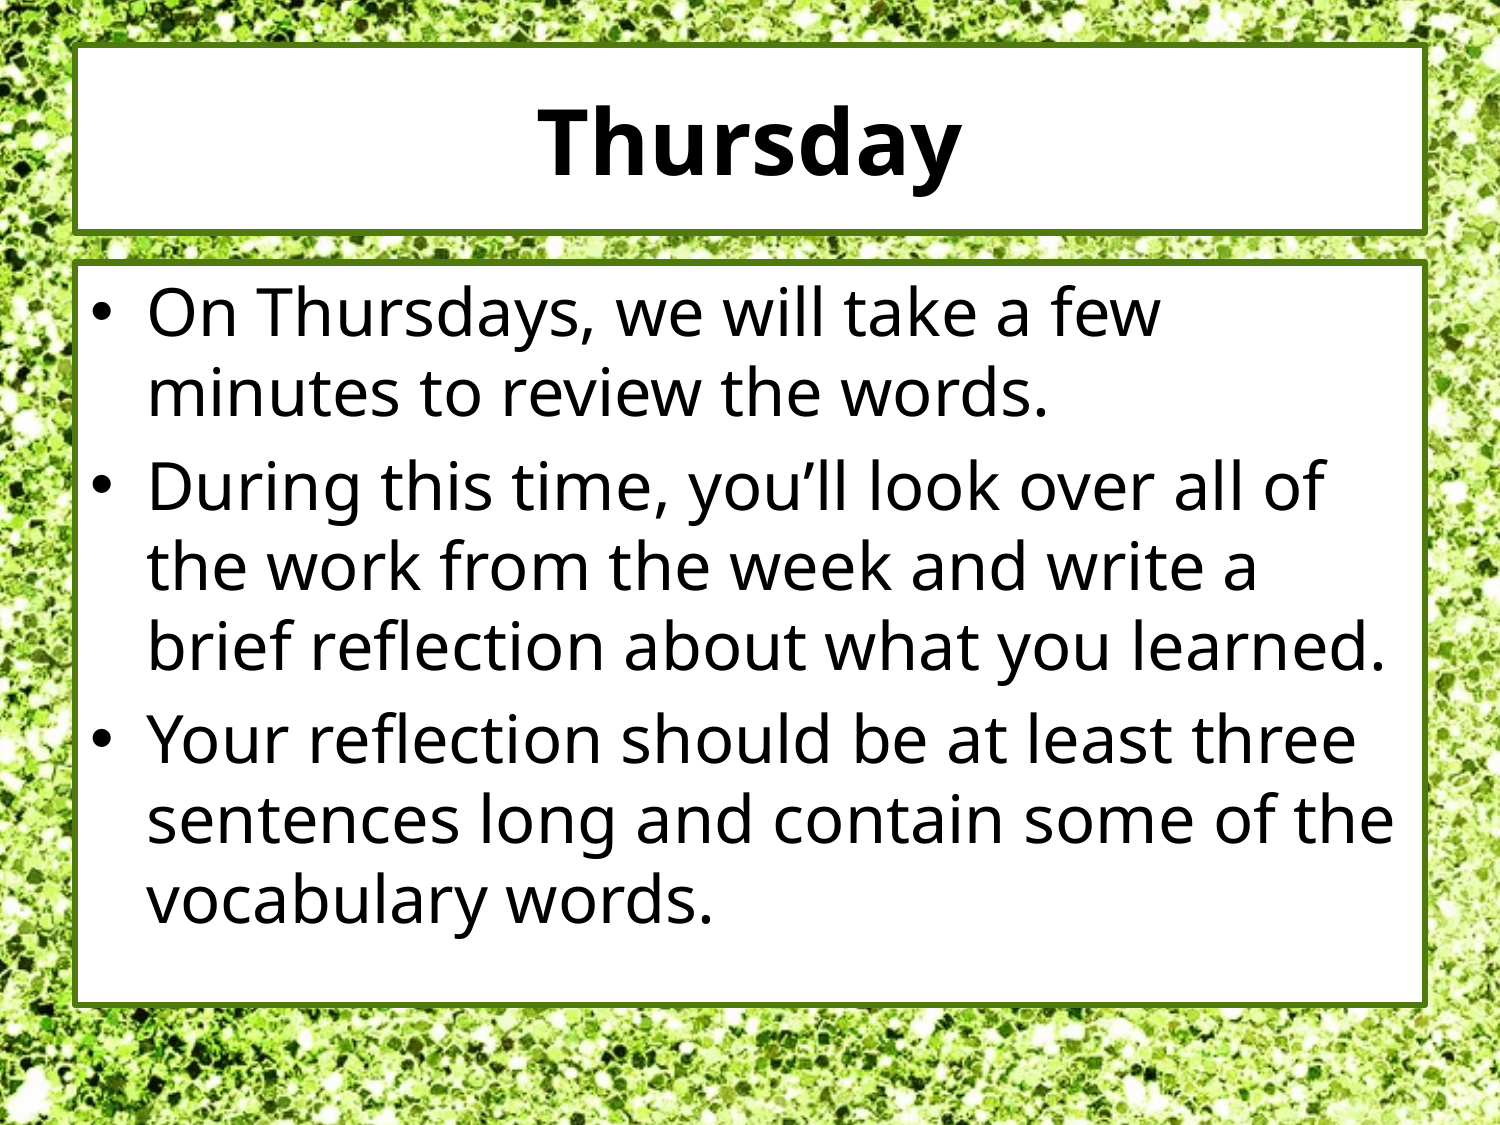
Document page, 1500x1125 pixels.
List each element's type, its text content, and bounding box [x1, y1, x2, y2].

list On Thursdays, we will take a few minutes to review the words. During this time, you’ll look over all of the work from the week and write a brief reflection about what you learned. Your reflection should be at least three sentences long and contain some of the vocabulary words. [72, 259, 1428, 1008]
title Thursday [72, 42, 1428, 236]
picture [0, 0, 1500, 1125]
